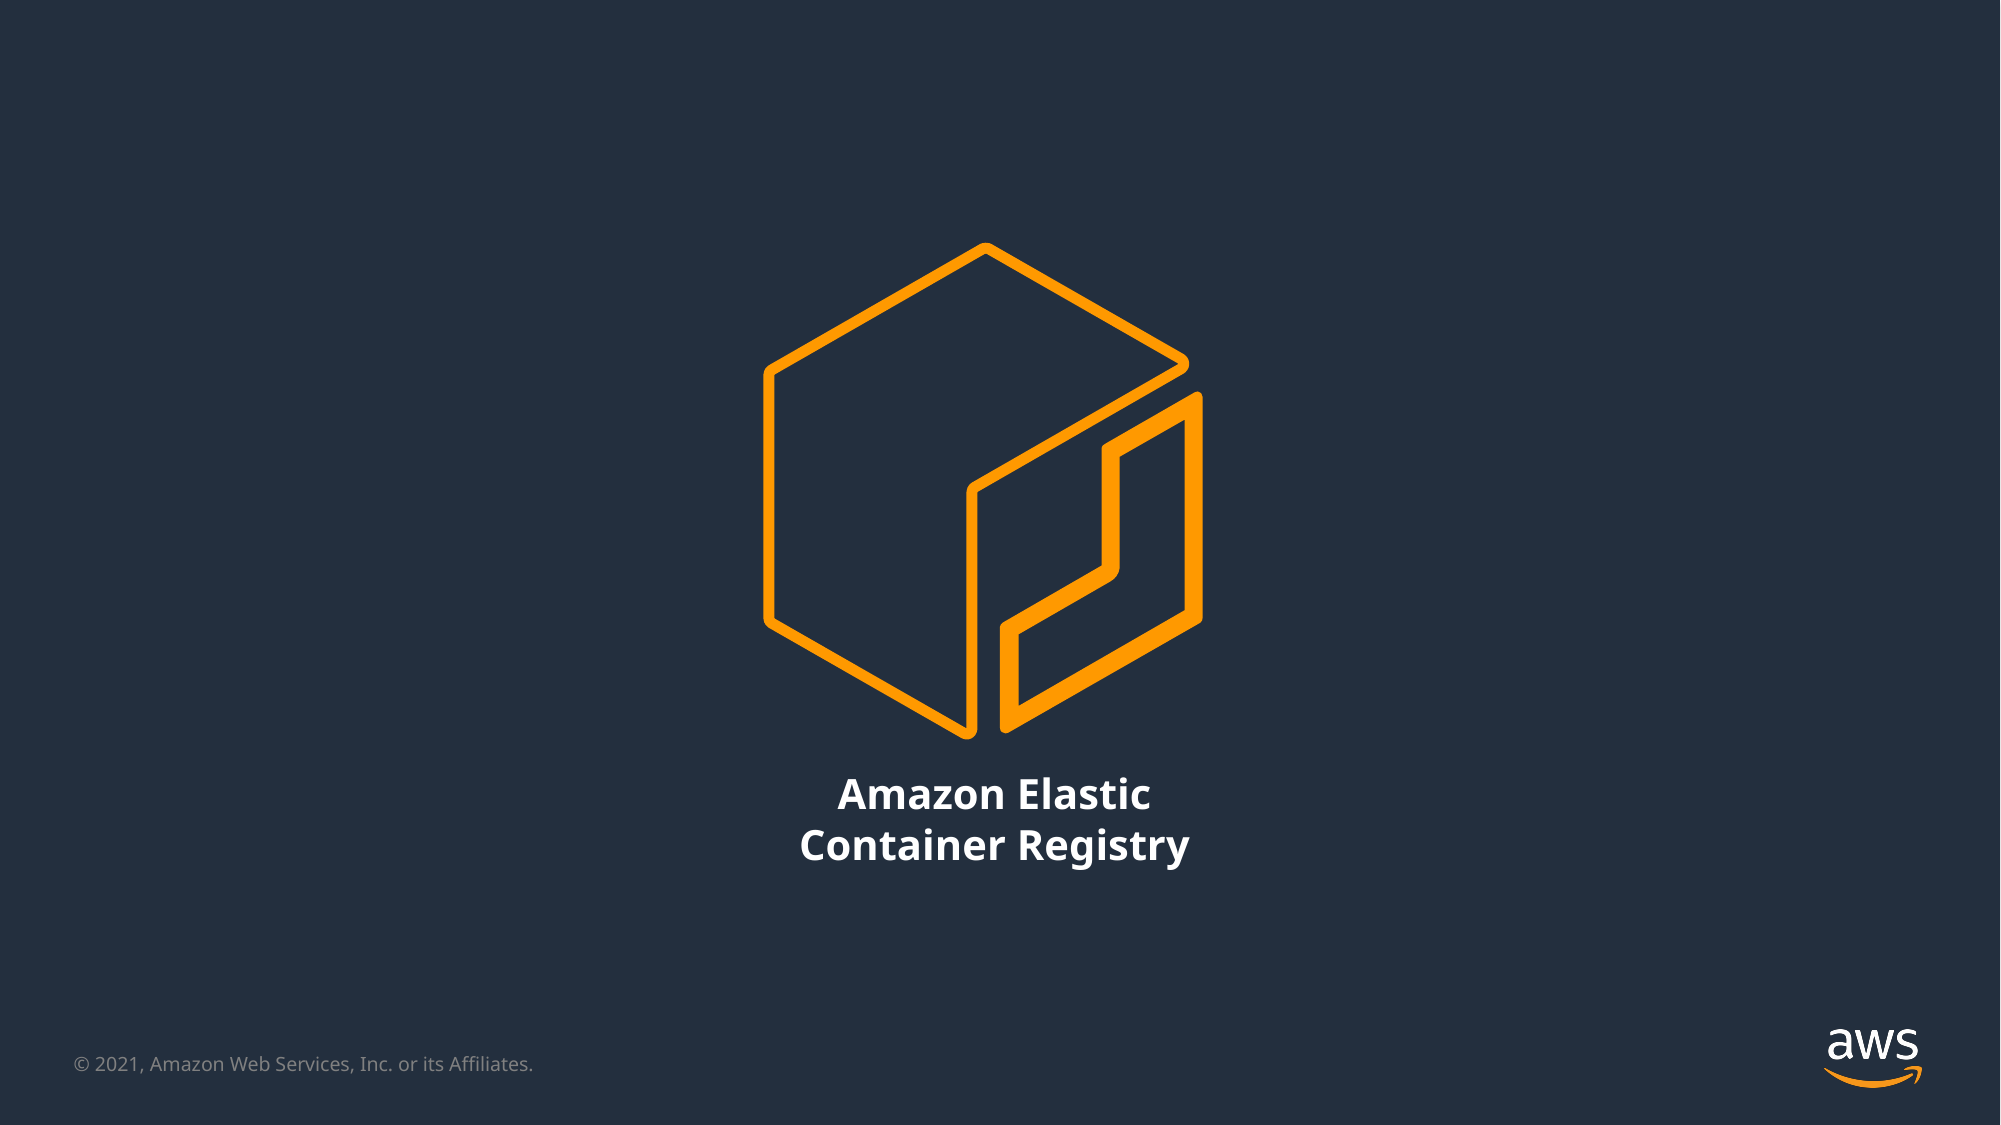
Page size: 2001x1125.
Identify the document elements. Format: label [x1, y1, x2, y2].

text_box [736, 247, 1264, 878]
picture [1824, 1029, 1922, 1088]
